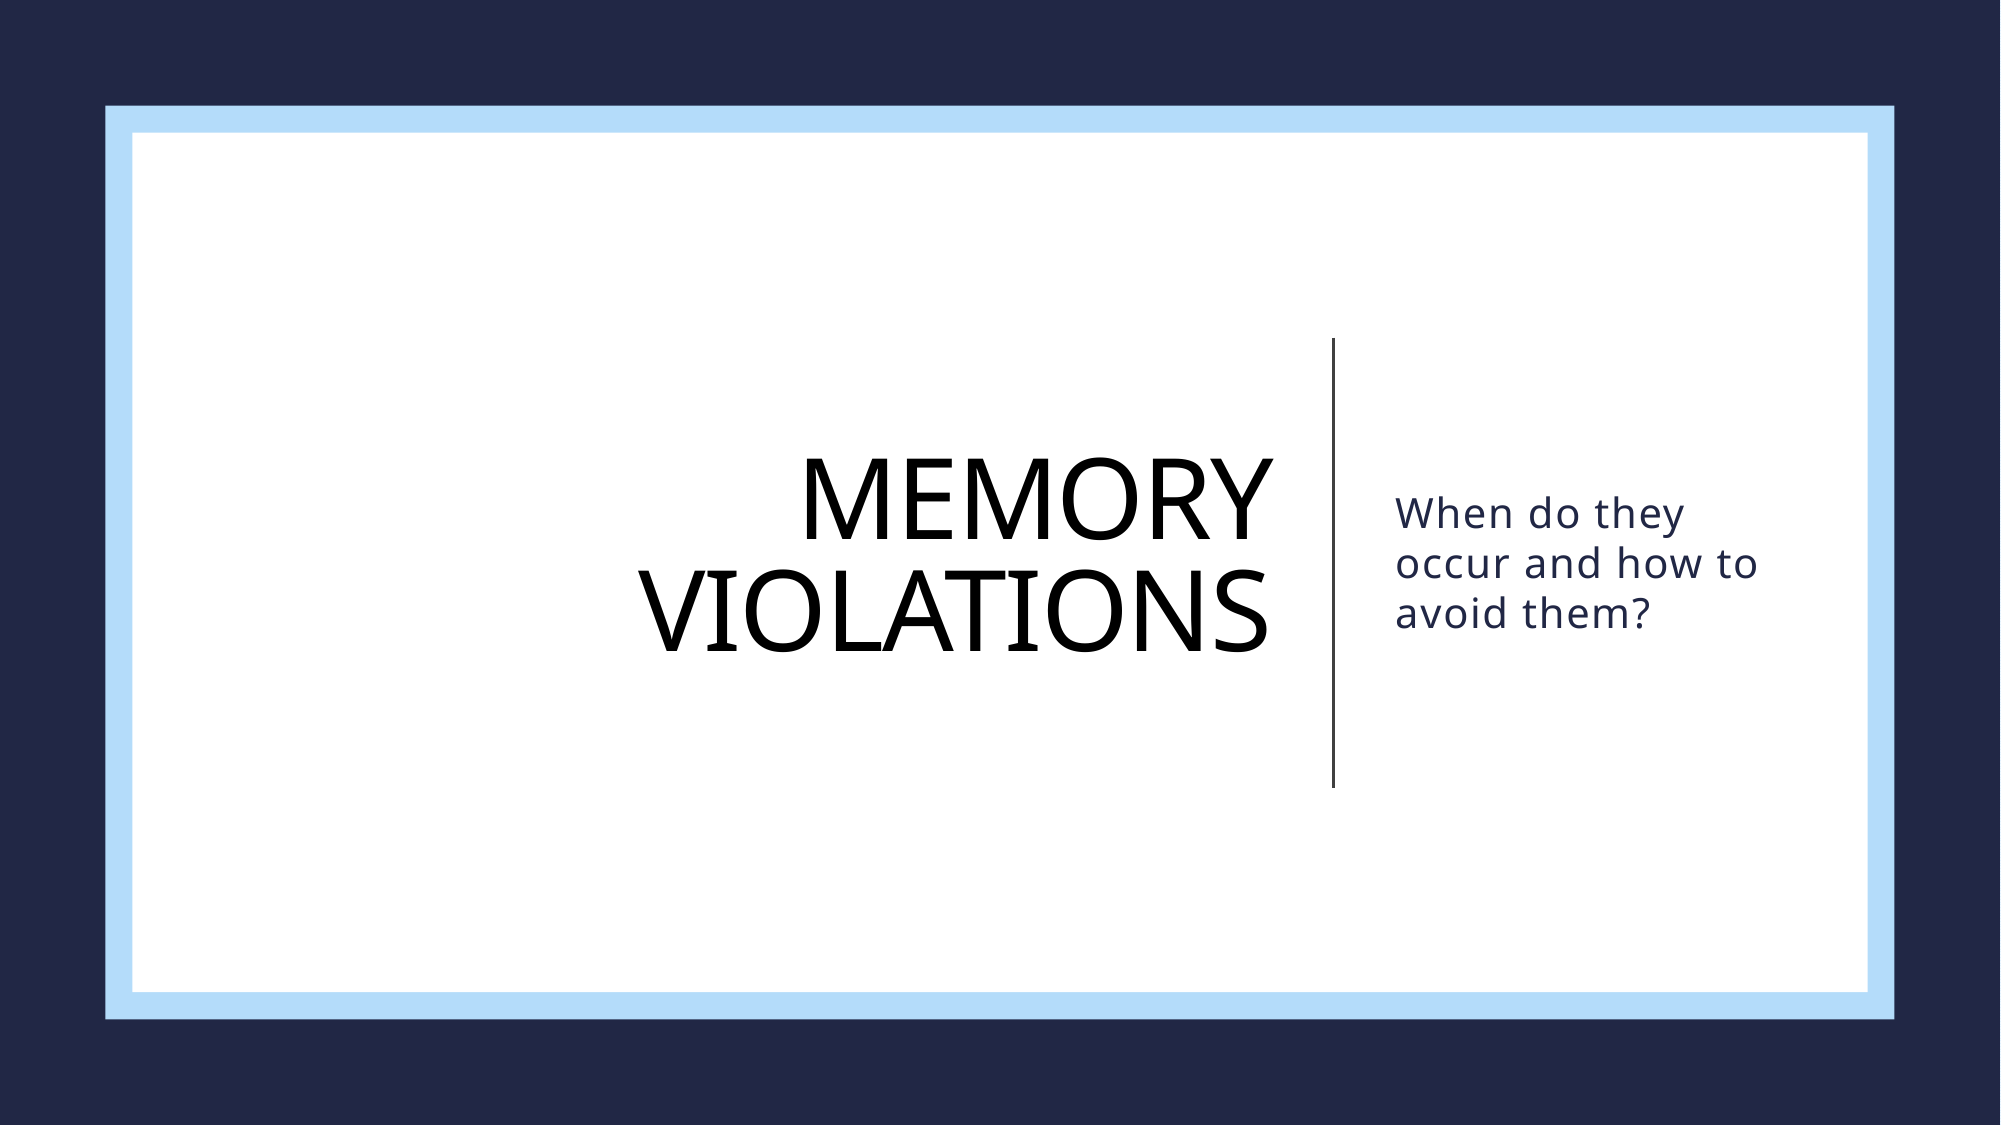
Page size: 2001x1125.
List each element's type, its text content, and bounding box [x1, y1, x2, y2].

subtitle When do they occur and how to avoid them? [1380, 206, 1817, 918]
text_box [105, 105, 1895, 1020]
text_box [132, 132, 1868, 993]
text_box [0, 0, 2000, 1125]
title Memory Violations [187, 206, 1288, 918]
